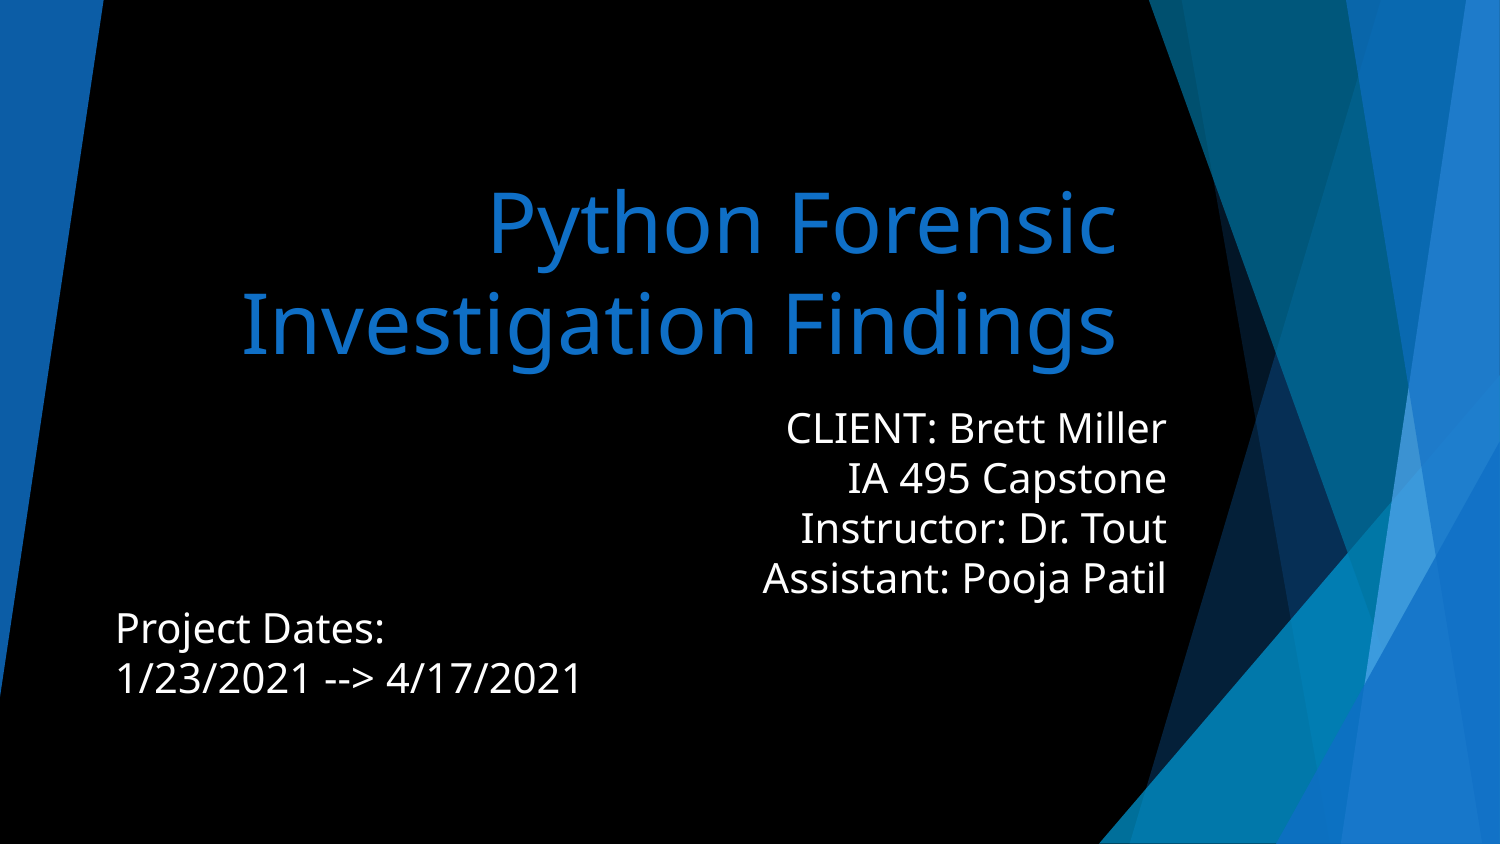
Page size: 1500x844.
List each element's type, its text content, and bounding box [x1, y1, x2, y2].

subtitle CLIENT: Brett Miller IA 495 Capstone Instructor: Dr. Tout Assistant: Pooja Patil Project Dates: 1/23/2021 --> 4/17/2021 [99, 386, 1183, 748]
title Python Forensic Investigation Findings [178, 183, 1134, 386]
